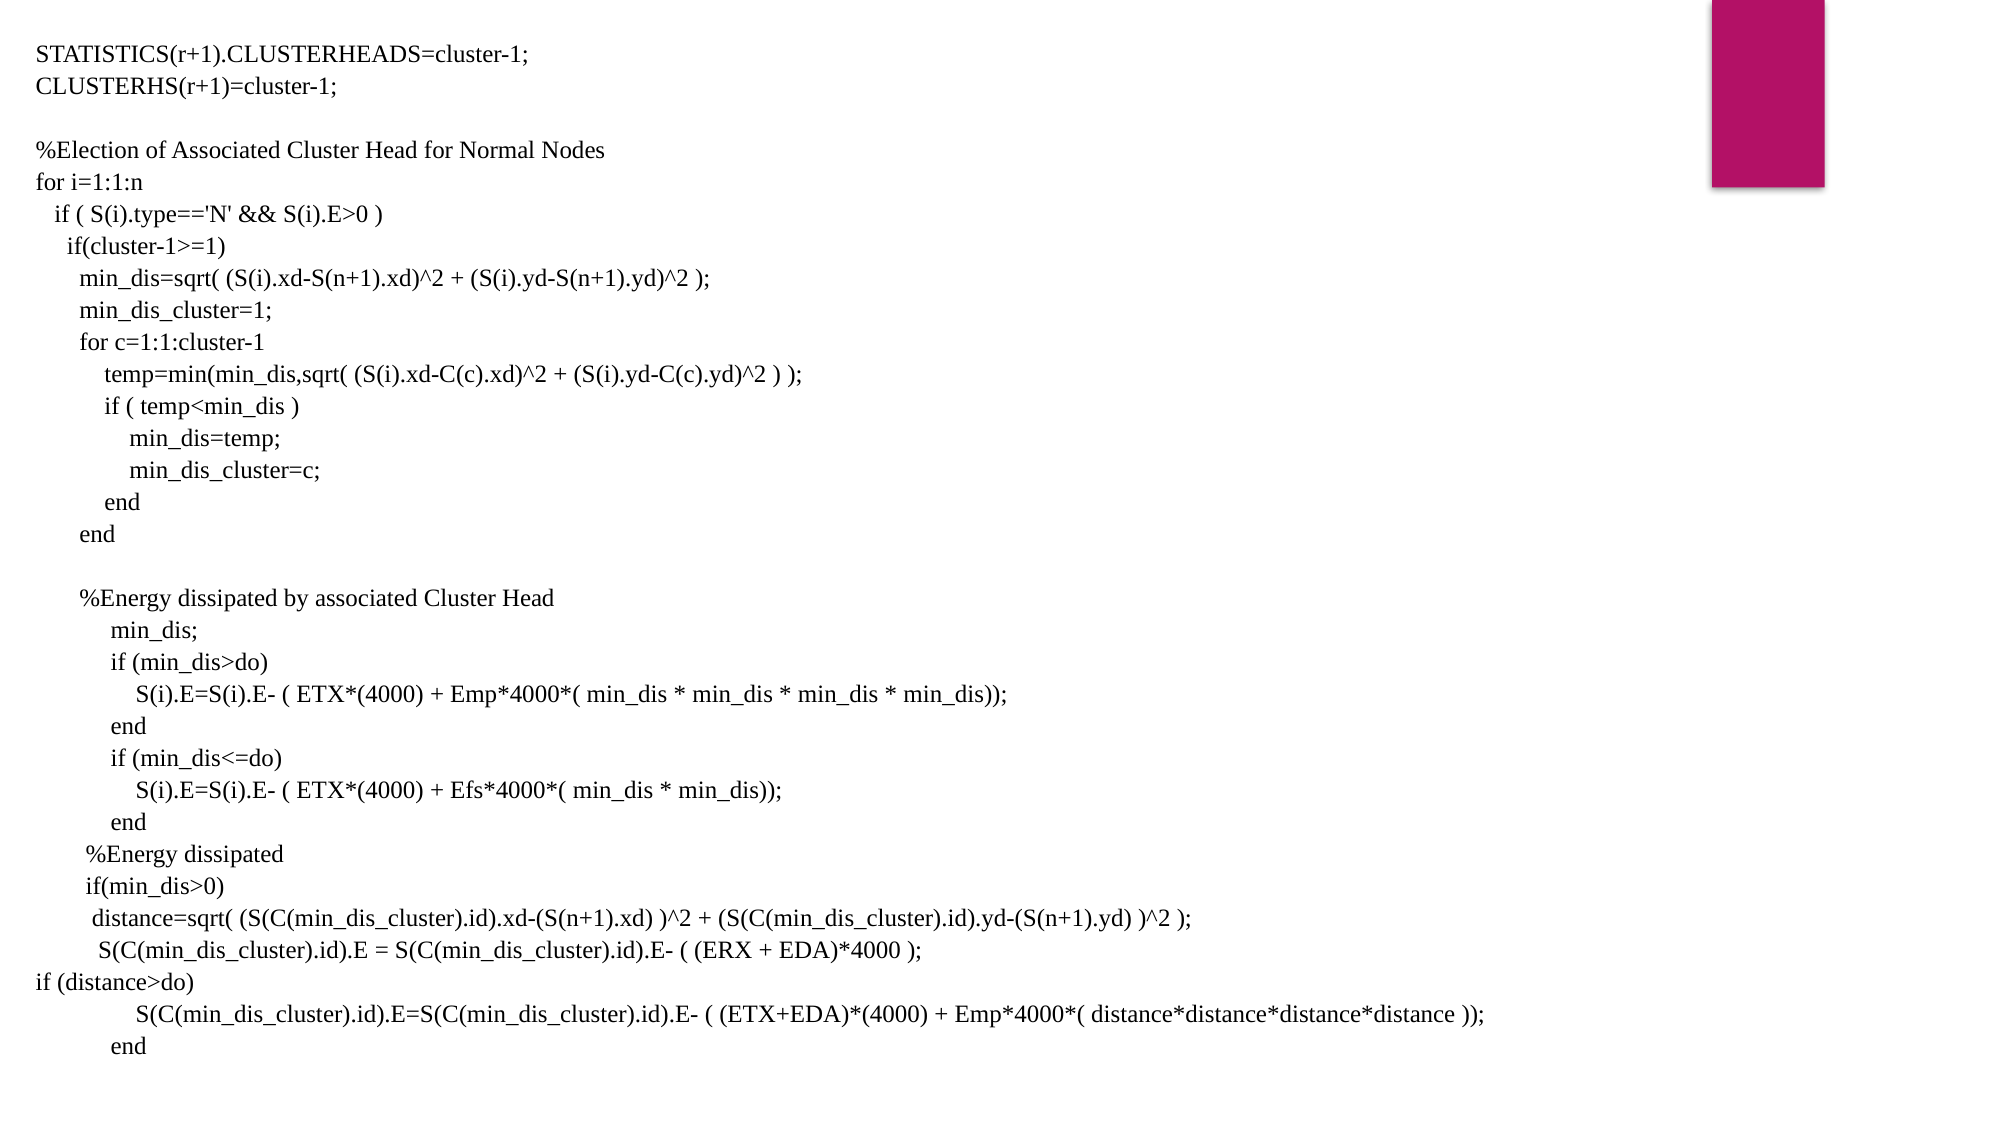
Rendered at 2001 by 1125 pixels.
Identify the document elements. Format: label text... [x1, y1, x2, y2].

text_box STATISTICS(r+1).CLUSTERHEADS=cluster-1; CLUSTERHS(r+1)=cluster-1; %Election of Associated Cluster Head for Normal Nodes for i=1:1:n if ( S(i).type=='N' && S(i).E>0 ) if(cluster-1>=1) min_dis=sqrt( (S(i).xd-S(n+1).xd)^2 + (S(i).yd-S(n+1).yd)^2 ); min_dis_cluster=1; for c=1:1:cluster-1 temp=min(min_dis,sqrt( (S(i).xd-C(c).xd)^2 + (S(i).yd-C(c).yd)^2 ) ); if ( temp<min_dis ) min_dis=temp; min_dis_cluster=c; end end %Energy dissipated by associated Cluster Head min_dis; if (min_dis>do) S(i).E=S(i).E- ( ETX*(4000) + Emp*4000*( min_dis * min_dis * min_dis * min_dis)); end if (min_dis<=do) S(i).E=S(i).E- ( ETX*(4000) + Efs*4000*( min_dis * min_dis)); end %Energy dissipated if(min_dis>0) distance=sqrt( (S(C(min_dis_cluster).id).xd-(S(n+1).xd) )^2 + (S(C(min_dis_cluster).id).yd-(S(n+1).yd) )^2 ); S(C(min_dis_cluster).id).E = S(C(min_dis_cluster).id).E- ( (ERX + EDA)*4000 ); if (distance>do) S(C(min_dis_cluster).id).E=S(C(min_dis_cluster).id).E- ( (ETX+EDA)*(4000) + Emp*4000*( distance*distance*distance*distance )); end [28, 28, 1501, 1100]
